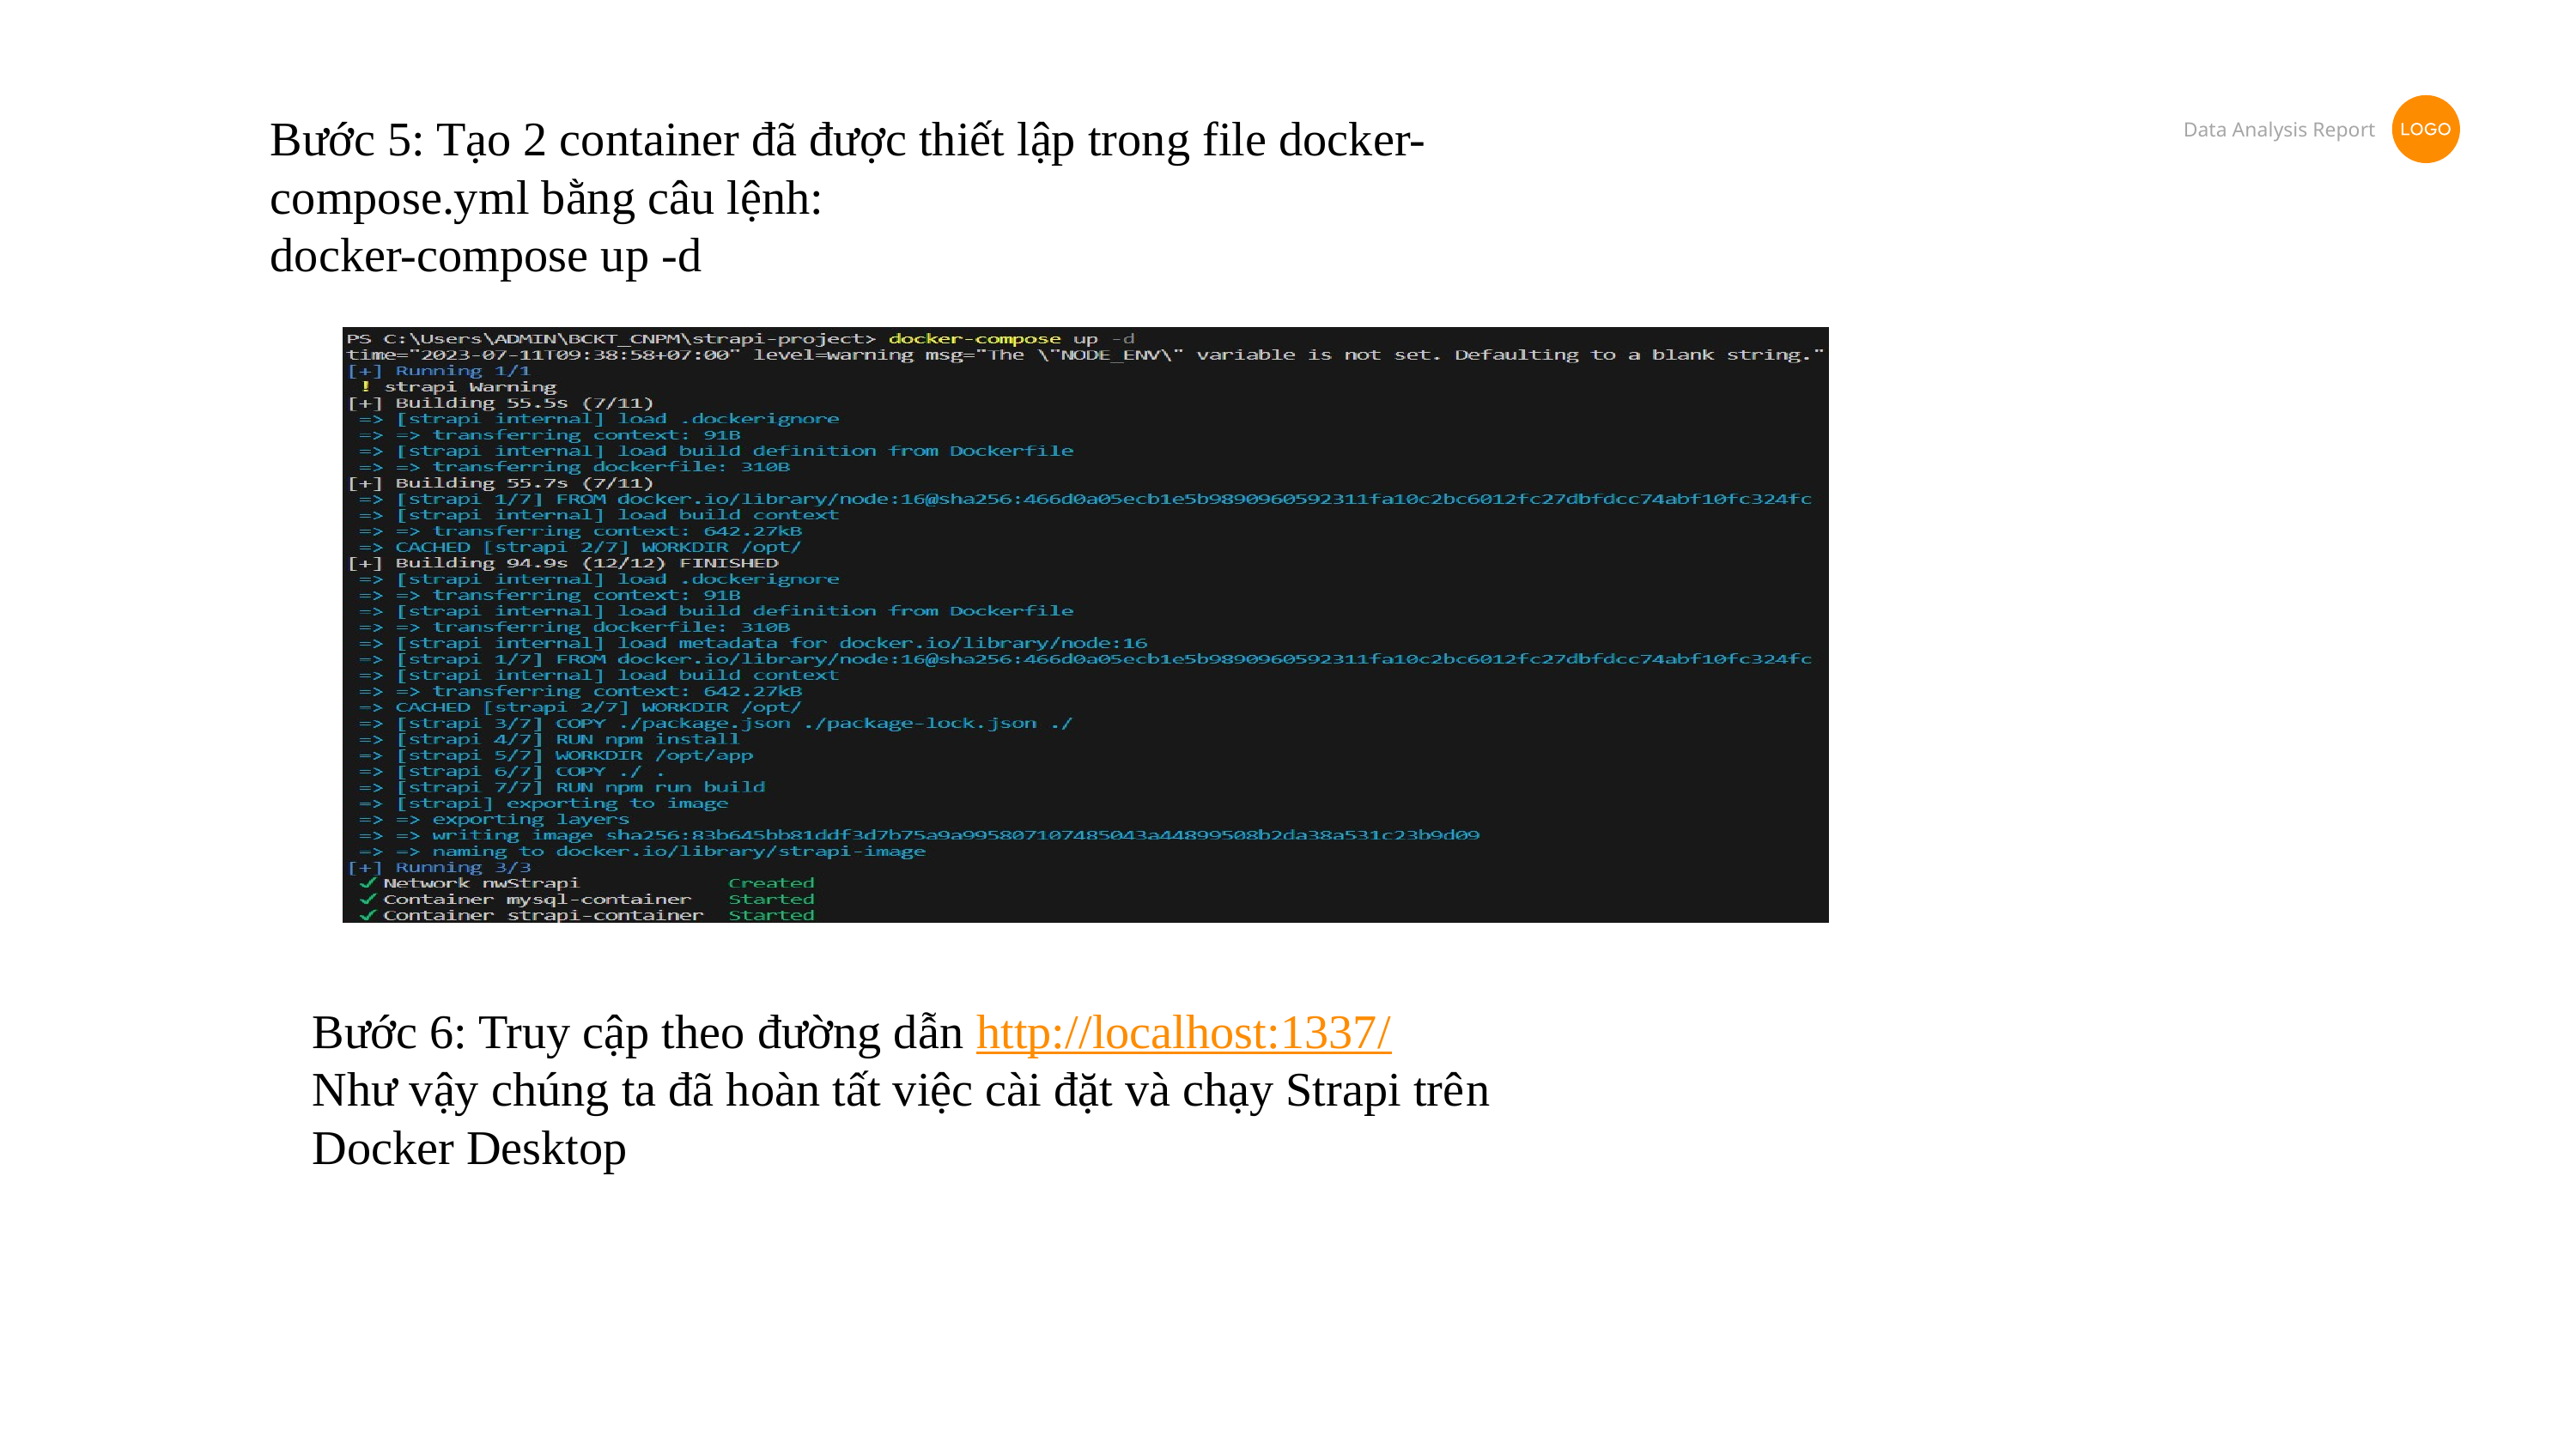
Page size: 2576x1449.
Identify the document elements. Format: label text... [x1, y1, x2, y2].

text_box Bước 5: Tạo 2 container đã được thiết lập trong file docker-compose.yml bằng câu lệnh: docker-compose up -d [257, 101, 1546, 288]
picture [343, 327, 1829, 923]
text_box Bước 6: Truy cập theo đường dẫn http://localhost:1337/ Như vậy chúng ta đã hoàn tất việc cài đặt và chạy Strapi trên Docker Desktop [299, 993, 1588, 1180]
